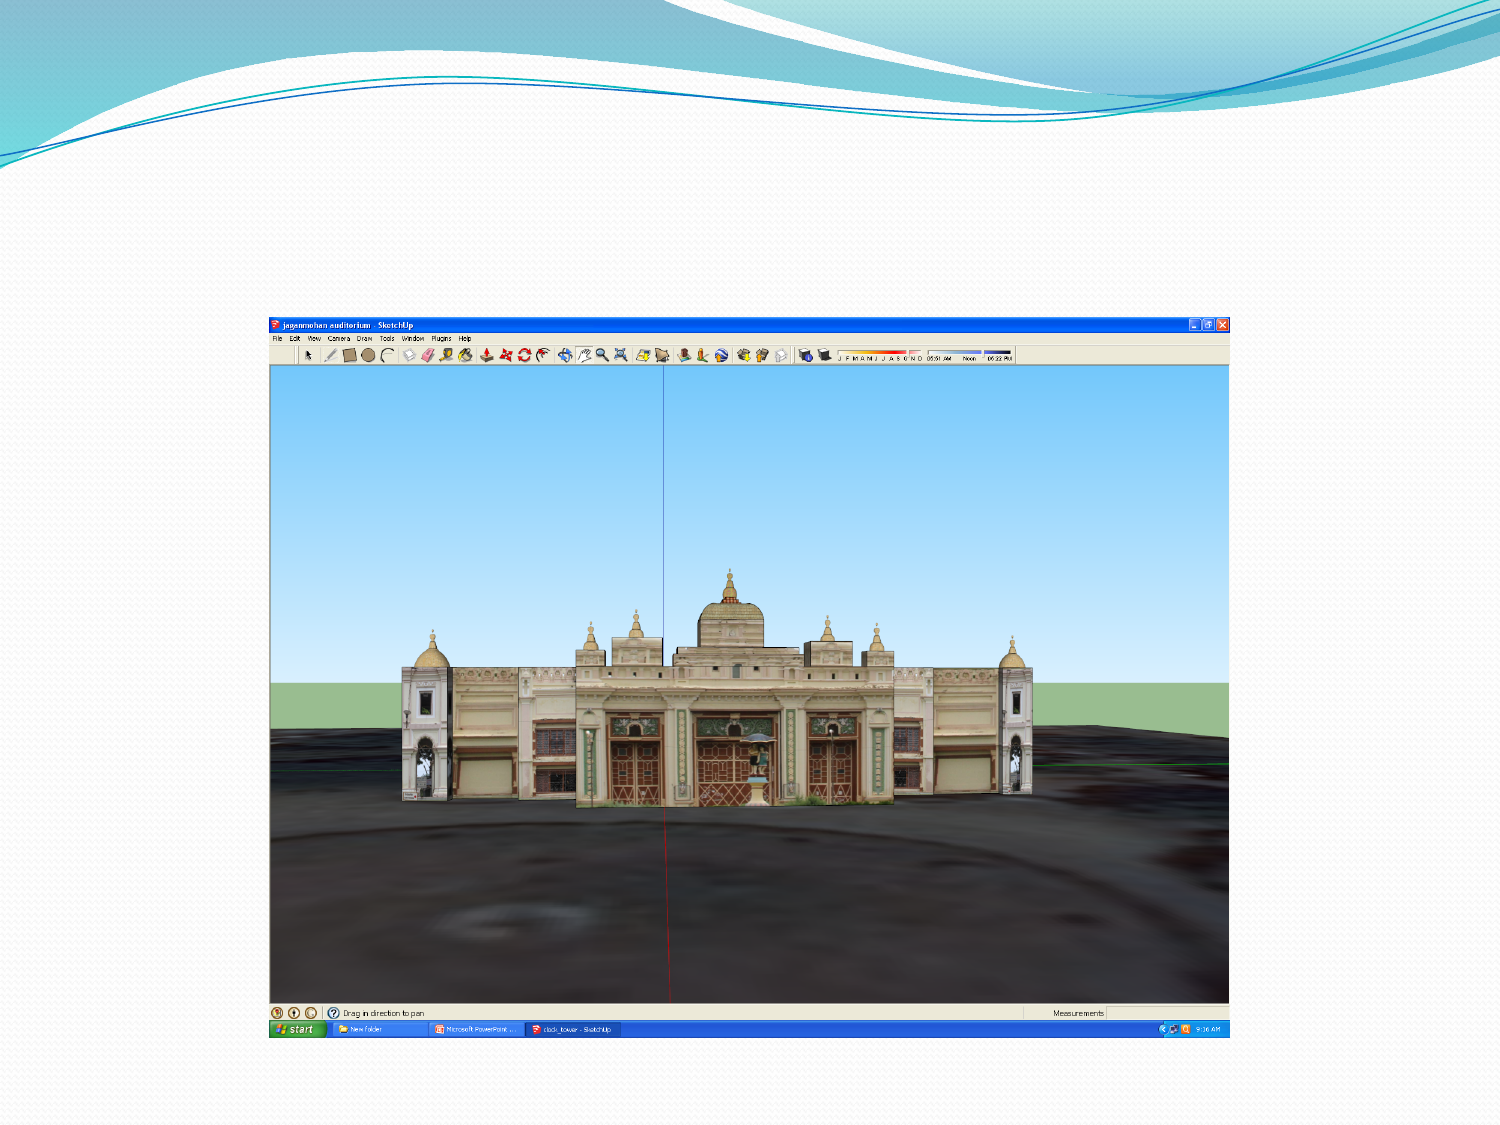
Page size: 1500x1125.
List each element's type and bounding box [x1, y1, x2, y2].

list [269, 317, 1231, 1038]
